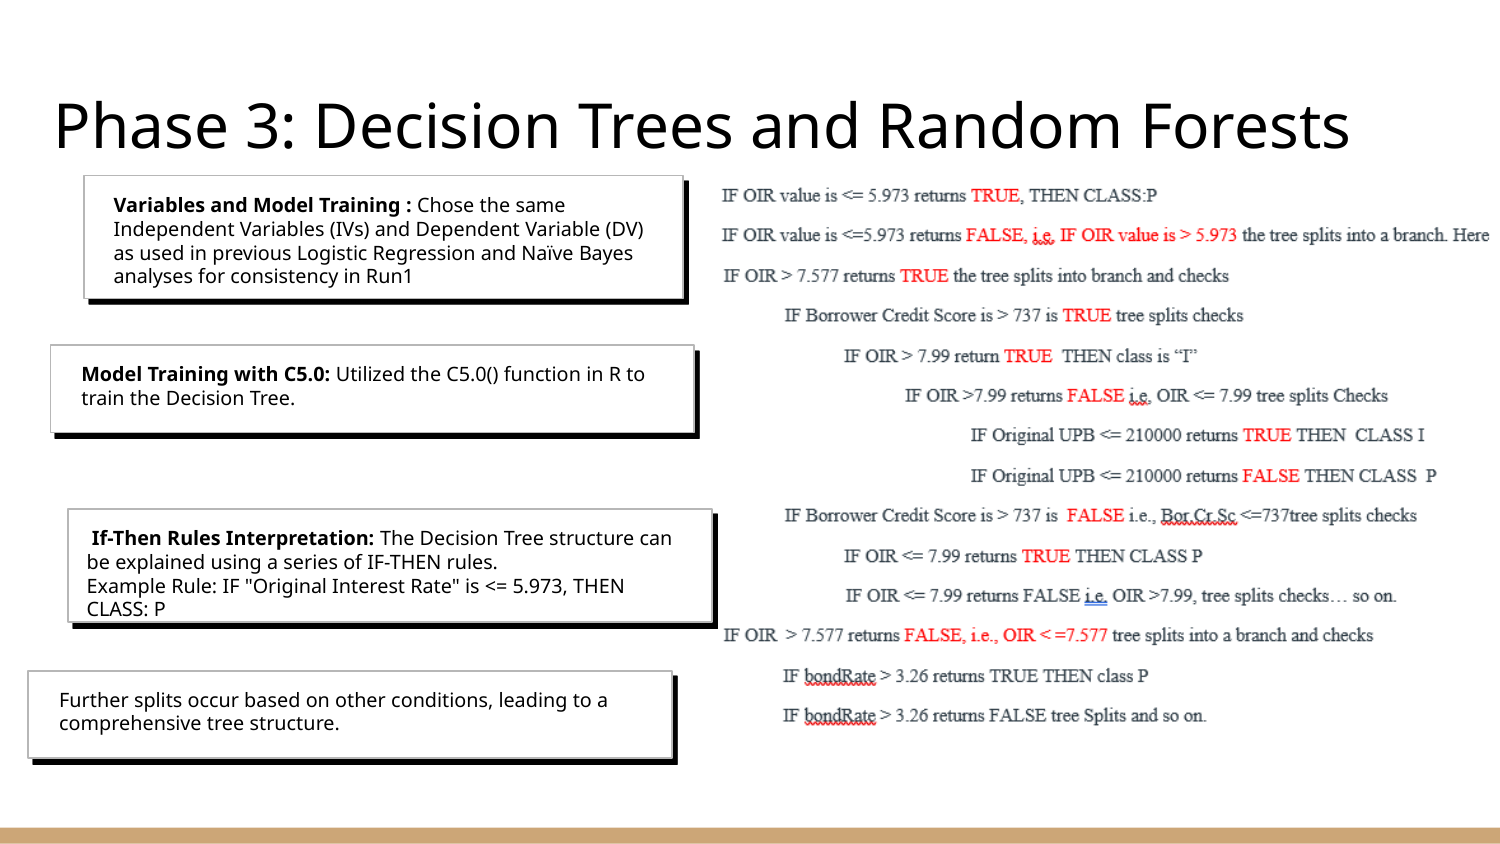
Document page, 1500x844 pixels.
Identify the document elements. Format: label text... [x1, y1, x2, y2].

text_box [50, 344, 695, 433]
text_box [27, 670, 673, 759]
title Phase 3: Decision Trees and Random Forests [38, 39, 1437, 176]
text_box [83, 175, 684, 299]
picture [693, 175, 1492, 765]
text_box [67, 508, 713, 623]
